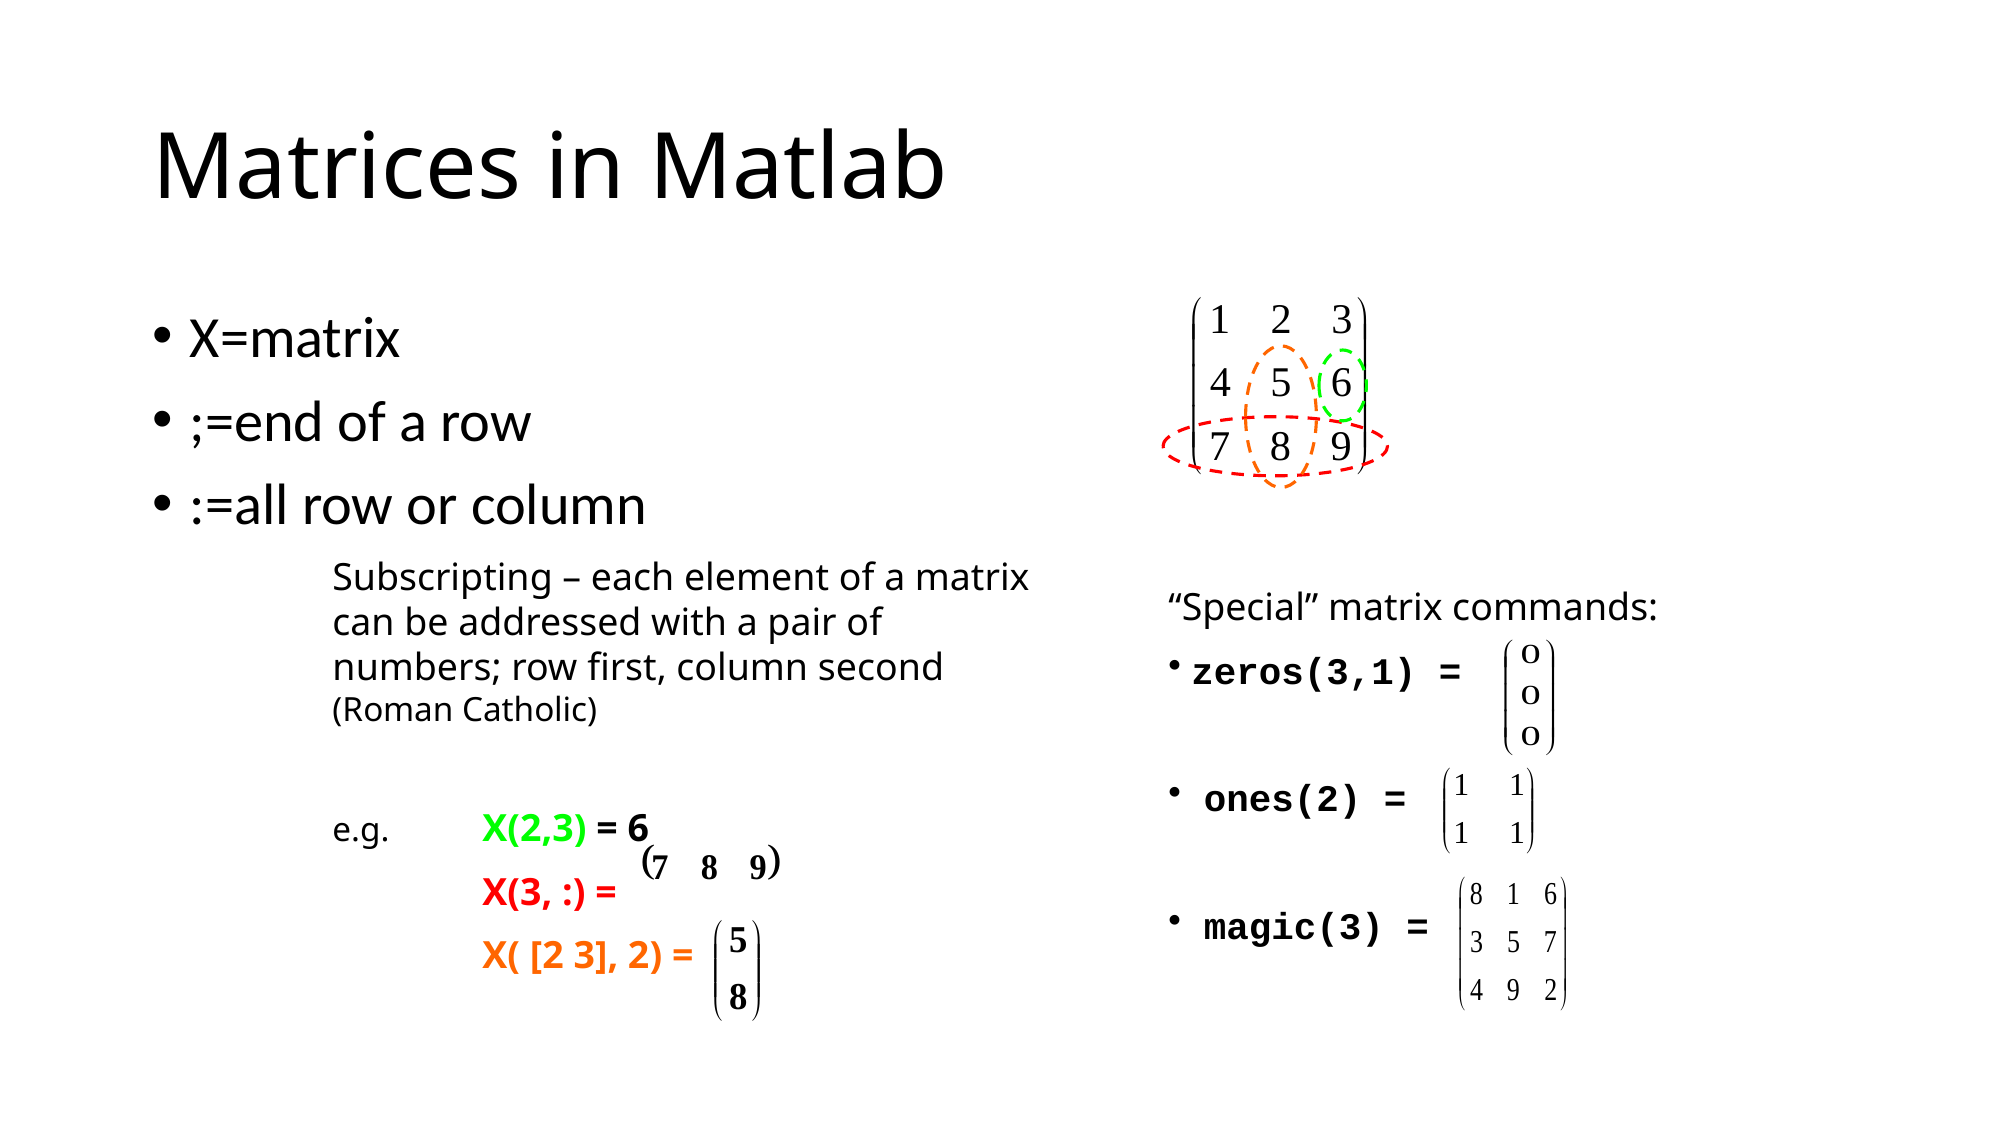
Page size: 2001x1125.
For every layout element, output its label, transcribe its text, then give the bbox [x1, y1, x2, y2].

list X=matrix ;=end of a row :=all row or column [137, 299, 1863, 1014]
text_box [1496, 633, 1567, 762]
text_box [1183, 287, 1378, 485]
title Matrices in Matlab [137, 59, 1863, 278]
text_box [1163, 429, 1183, 464]
text_box [1378, 434, 1388, 459]
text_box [636, 843, 783, 895]
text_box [706, 914, 772, 1028]
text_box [1436, 763, 1544, 860]
text_box Subscripting – each element of a matrix can be addressed with a pair of numbers; row first, column second (Roman Catholic) e.g. X(2,3) = 6 X(3, :) = X( [2 3], 2) = [317, 546, 1050, 1041]
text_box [1454, 869, 1574, 1019]
text_box “Special” matrix commands: zeros(3,1) = ones(2) = magic(3) = [1153, 575, 1734, 955]
